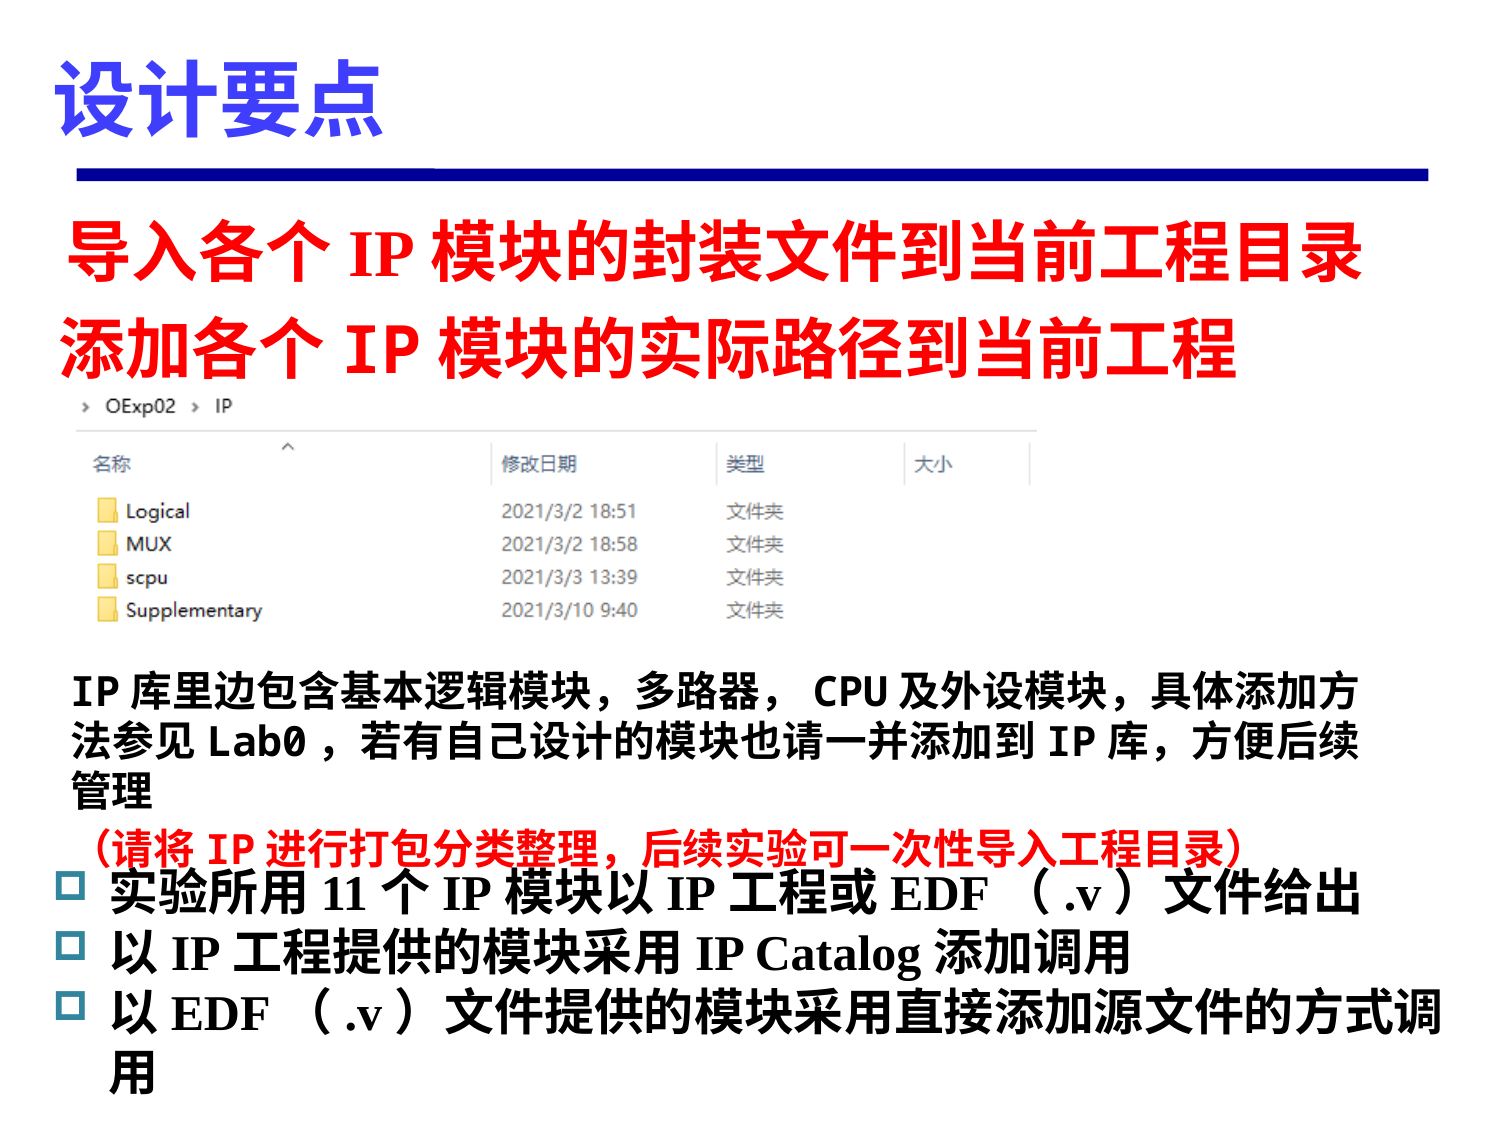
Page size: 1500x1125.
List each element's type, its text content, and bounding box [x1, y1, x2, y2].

list 导入各个IP模块的封装文件到当前工程目录 [1, 202, 1429, 416]
picture [76, 388, 1037, 636]
text_box IP库里边包含基本逻辑模块，多路器，CPU及外设模块，具体添加方法参见Lab0，若有自己设计的模块也请一并添加到IP库，方便后续管理 （请将IP进行打包分类整理，后续实验可一次性导入工程目录） [55, 656, 1376, 852]
text_box 实验所用11个IP模块以IP工程或EDF（.v）文件给出 以IP工程提供的模块采用IP Catalog添加调用 以EDF（.v）文件提供的模块采用直接添加源文件的方式调用 [37, 852, 1500, 1108]
text_box 添加各个IP模块的实际路径到当前工程 [0, 299, 1362, 513]
title 设计要点 [37, 19, 1329, 176]
